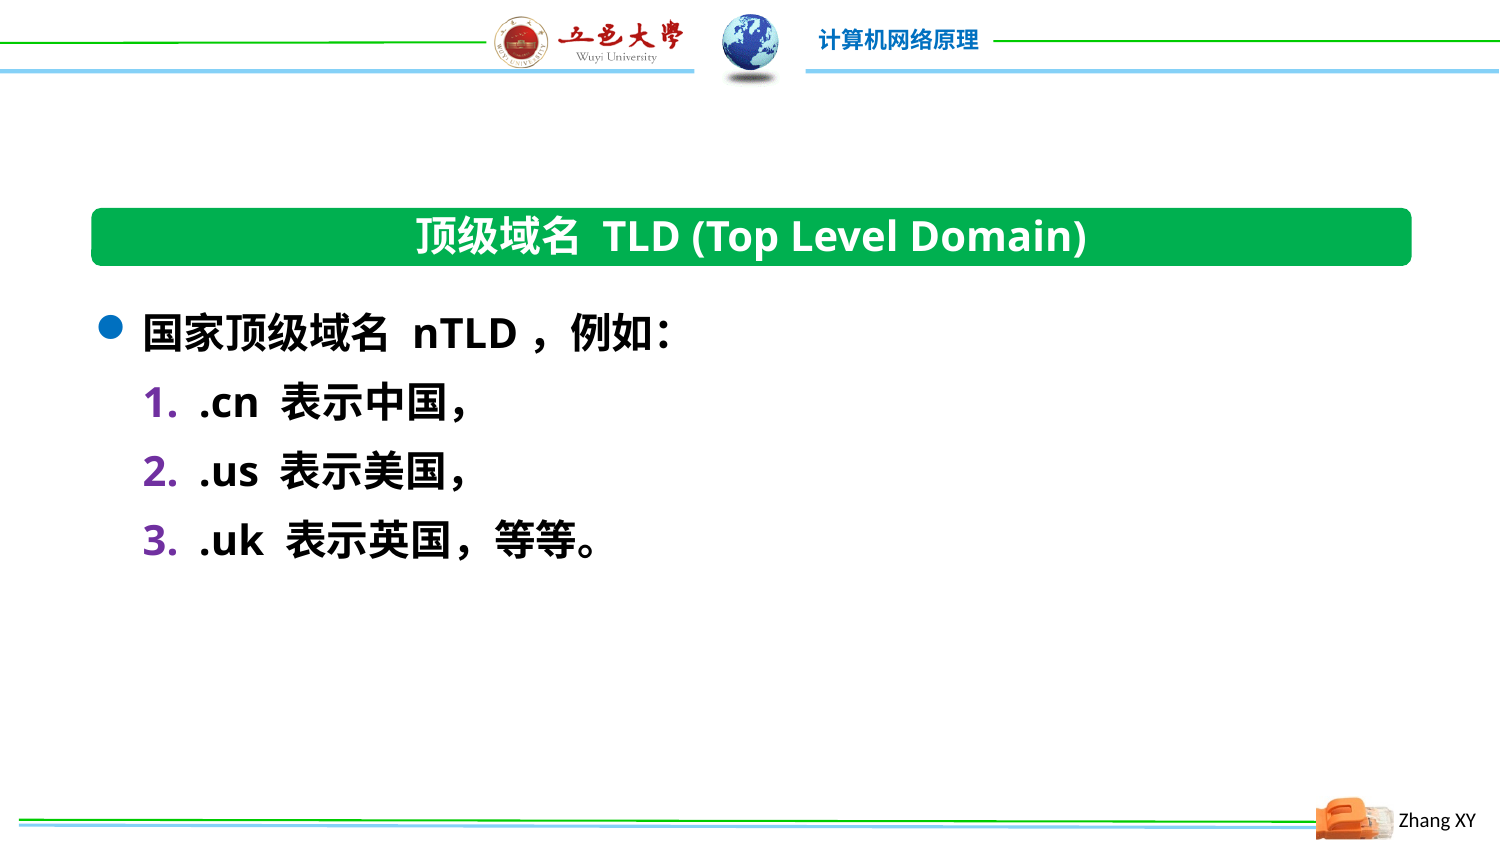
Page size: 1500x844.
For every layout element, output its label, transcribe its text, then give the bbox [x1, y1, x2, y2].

text_box 国家顶级域名 nTLD，例如： .cn 表示中国， .us 表示美国， .uk 表示英国，等等。 [80, 280, 1433, 571]
picture [494, 15, 697, 69]
picture [720, 12, 780, 88]
picture [1316, 796, 1394, 840]
text_box 顶级域名 TLD (Top Level Domain) [400, 202, 1102, 268]
text_box [1102, 207, 1412, 266]
text_box [91, 207, 400, 266]
